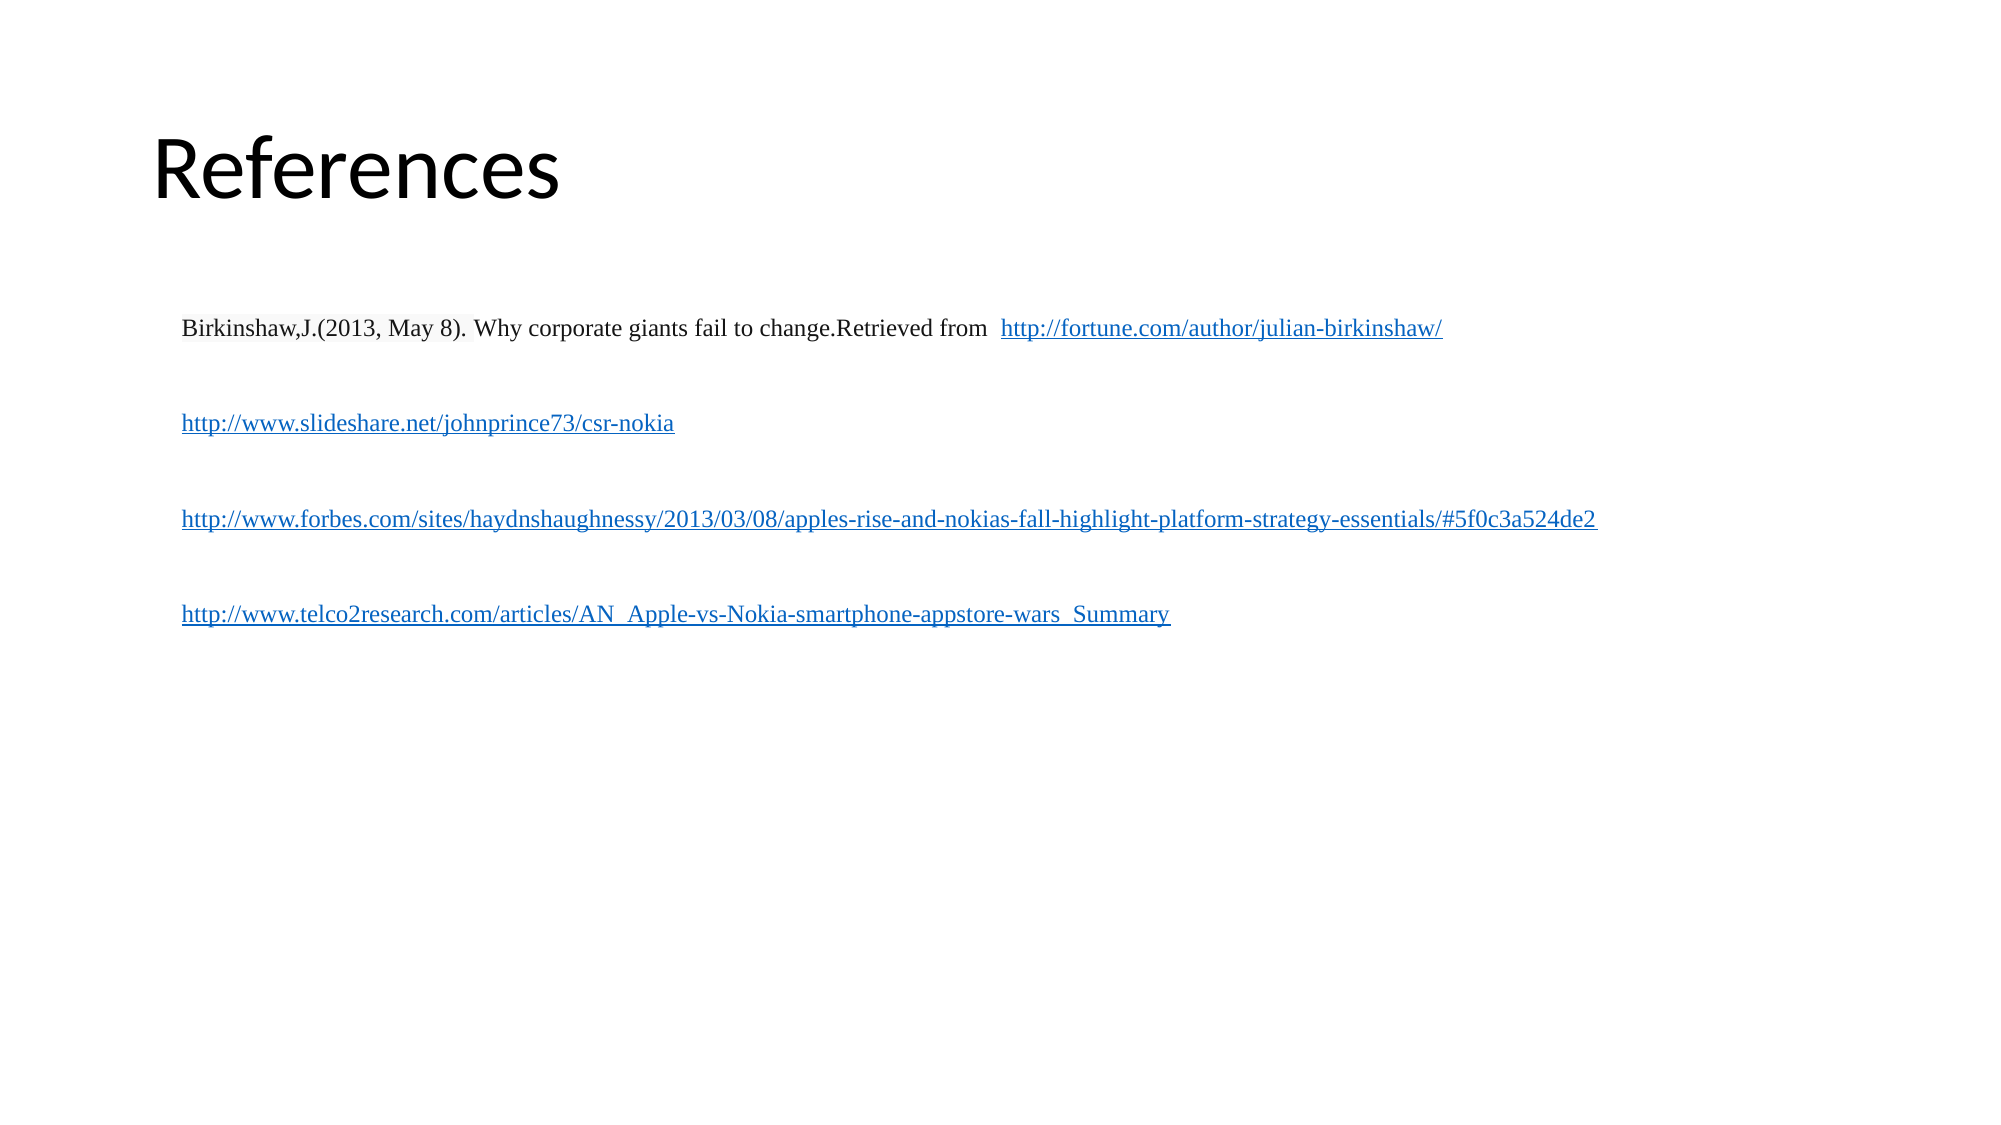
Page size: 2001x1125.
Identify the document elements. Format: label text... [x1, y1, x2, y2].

title References [137, 59, 1863, 278]
list Birkinshaw,J.(2013, May 8). Why corporate giants fail to change.Retrieved from http://fortune.com/author/julian-birkinshaw/ http://www.slideshare.net/johnprince73/csr-nokia http://www.forbes.com/sites/haydnshaughnessy/2013/03/08/apples-rise-and-nokias-fall-highlight-platform-strategy-essentials/#5f0c3a524de2 http://www.telco2research.com/articles/AN_Apple-vs-Nokia-smartphone-appstore-wars_Summary [137, 299, 1863, 1014]
